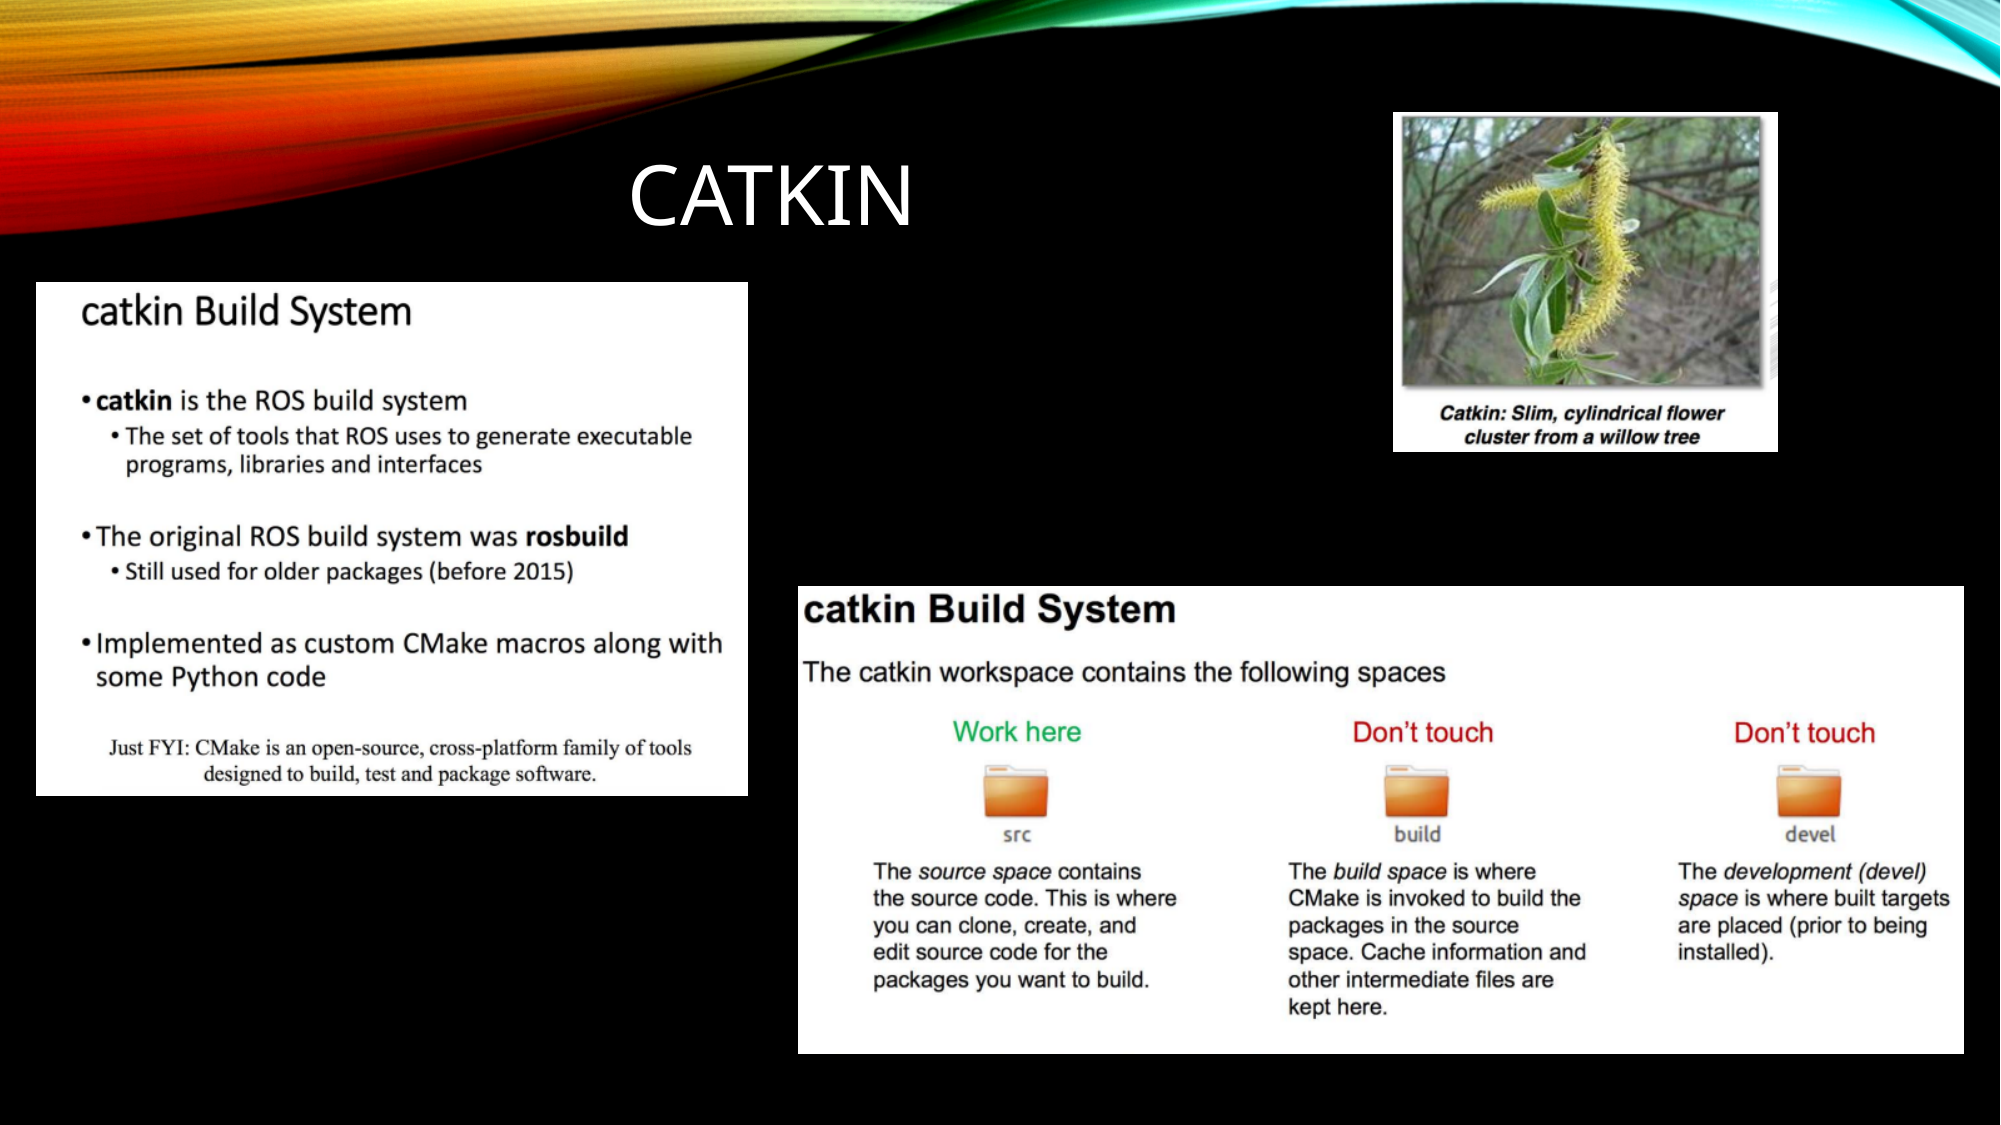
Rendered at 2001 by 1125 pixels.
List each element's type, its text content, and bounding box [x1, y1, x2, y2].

picture [0, 0, 2000, 452]
picture [35, 281, 748, 797]
picture [798, 585, 1965, 1054]
title CATKIN [65, 92, 1479, 305]
